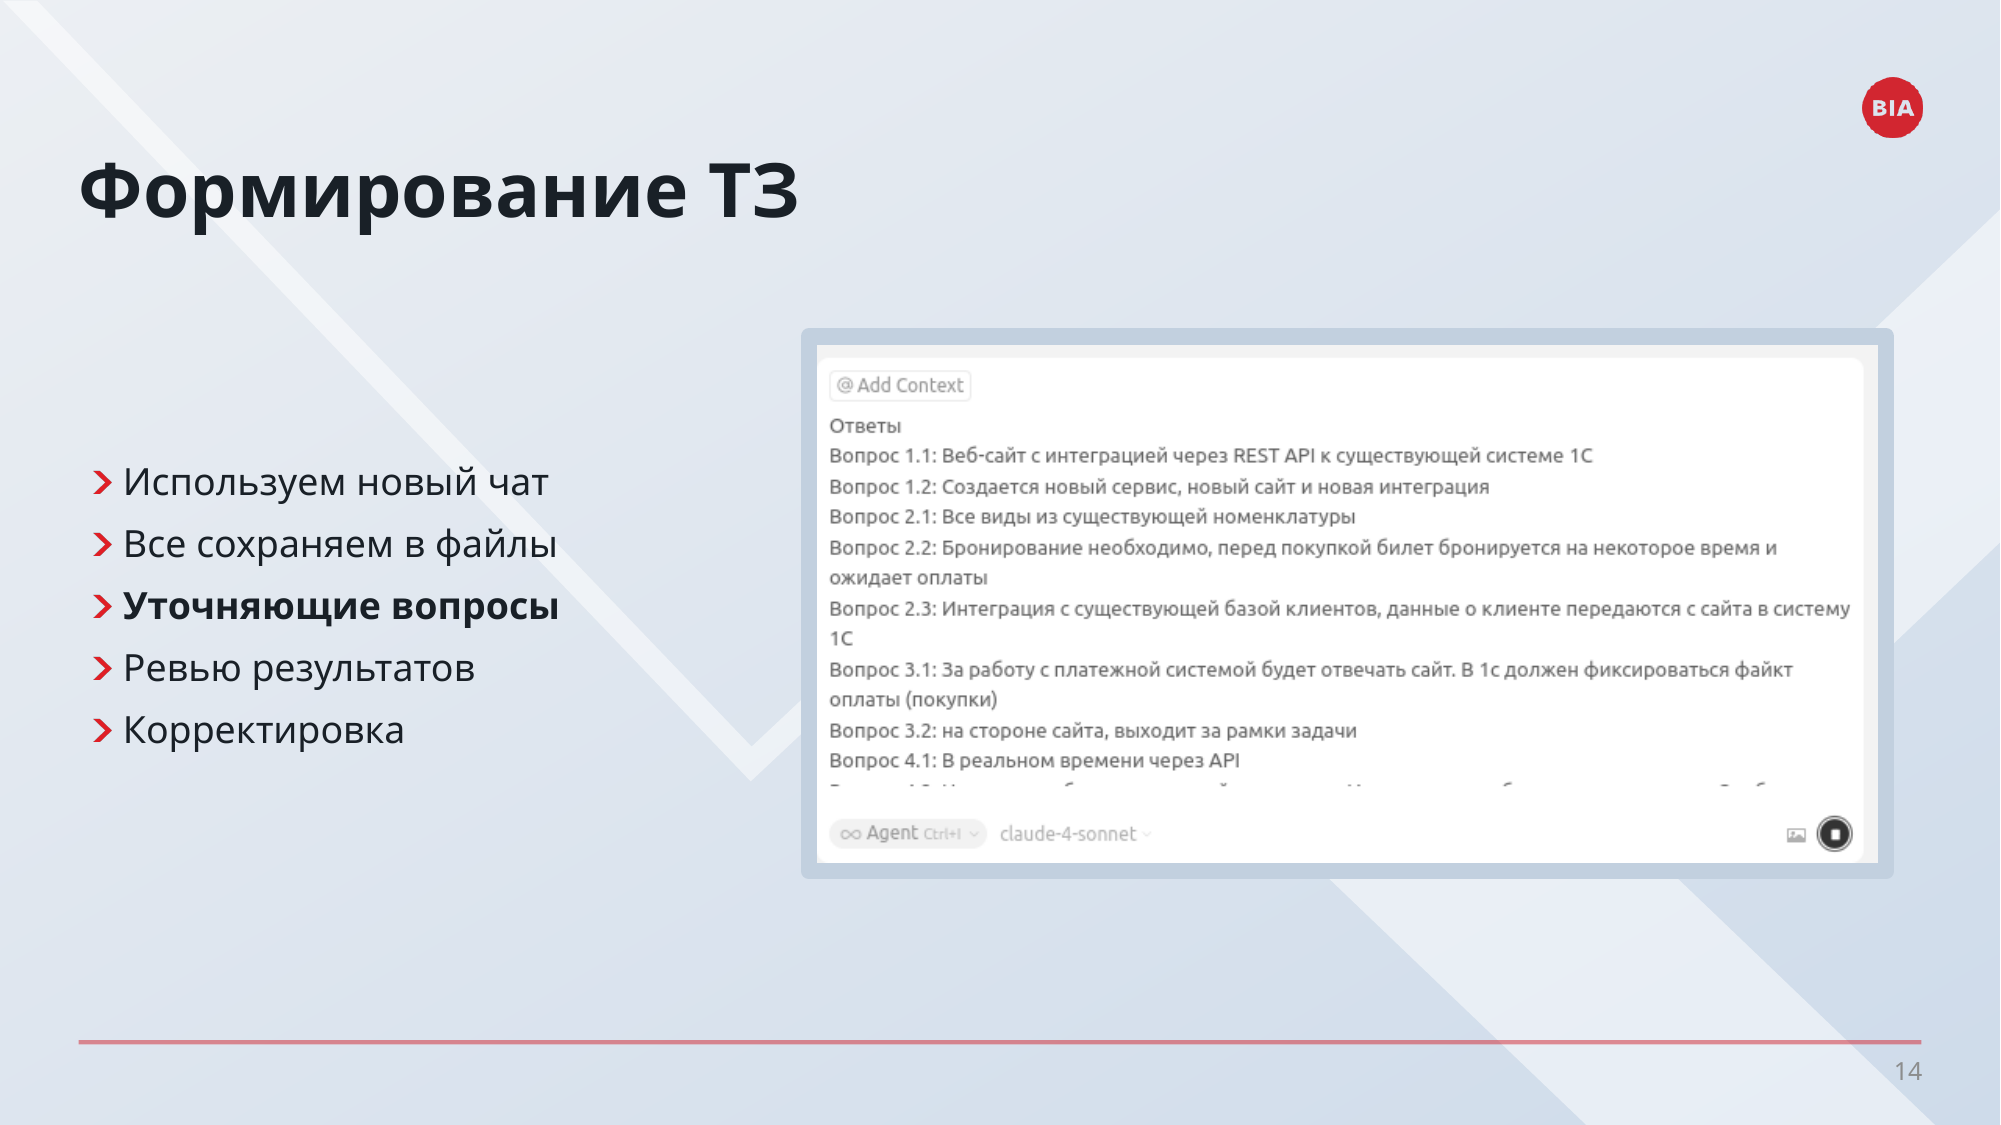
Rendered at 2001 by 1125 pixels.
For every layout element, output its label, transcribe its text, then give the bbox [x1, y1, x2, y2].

picture [1862, 77, 1923, 138]
picture [93, 652, 114, 680]
slide_number 14 [1487, 1042, 1938, 1103]
picture [817, 344, 1878, 863]
picture [93, 714, 114, 742]
picture [93, 528, 114, 556]
title Формирование ТЗ [78, 148, 1688, 241]
text_box Используем новый чат Все сохраняем в файлы Уточняющие вопросы Ревью результатов Корректировка [78, 445, 634, 762]
picture [93, 590, 114, 618]
picture [93, 466, 114, 494]
